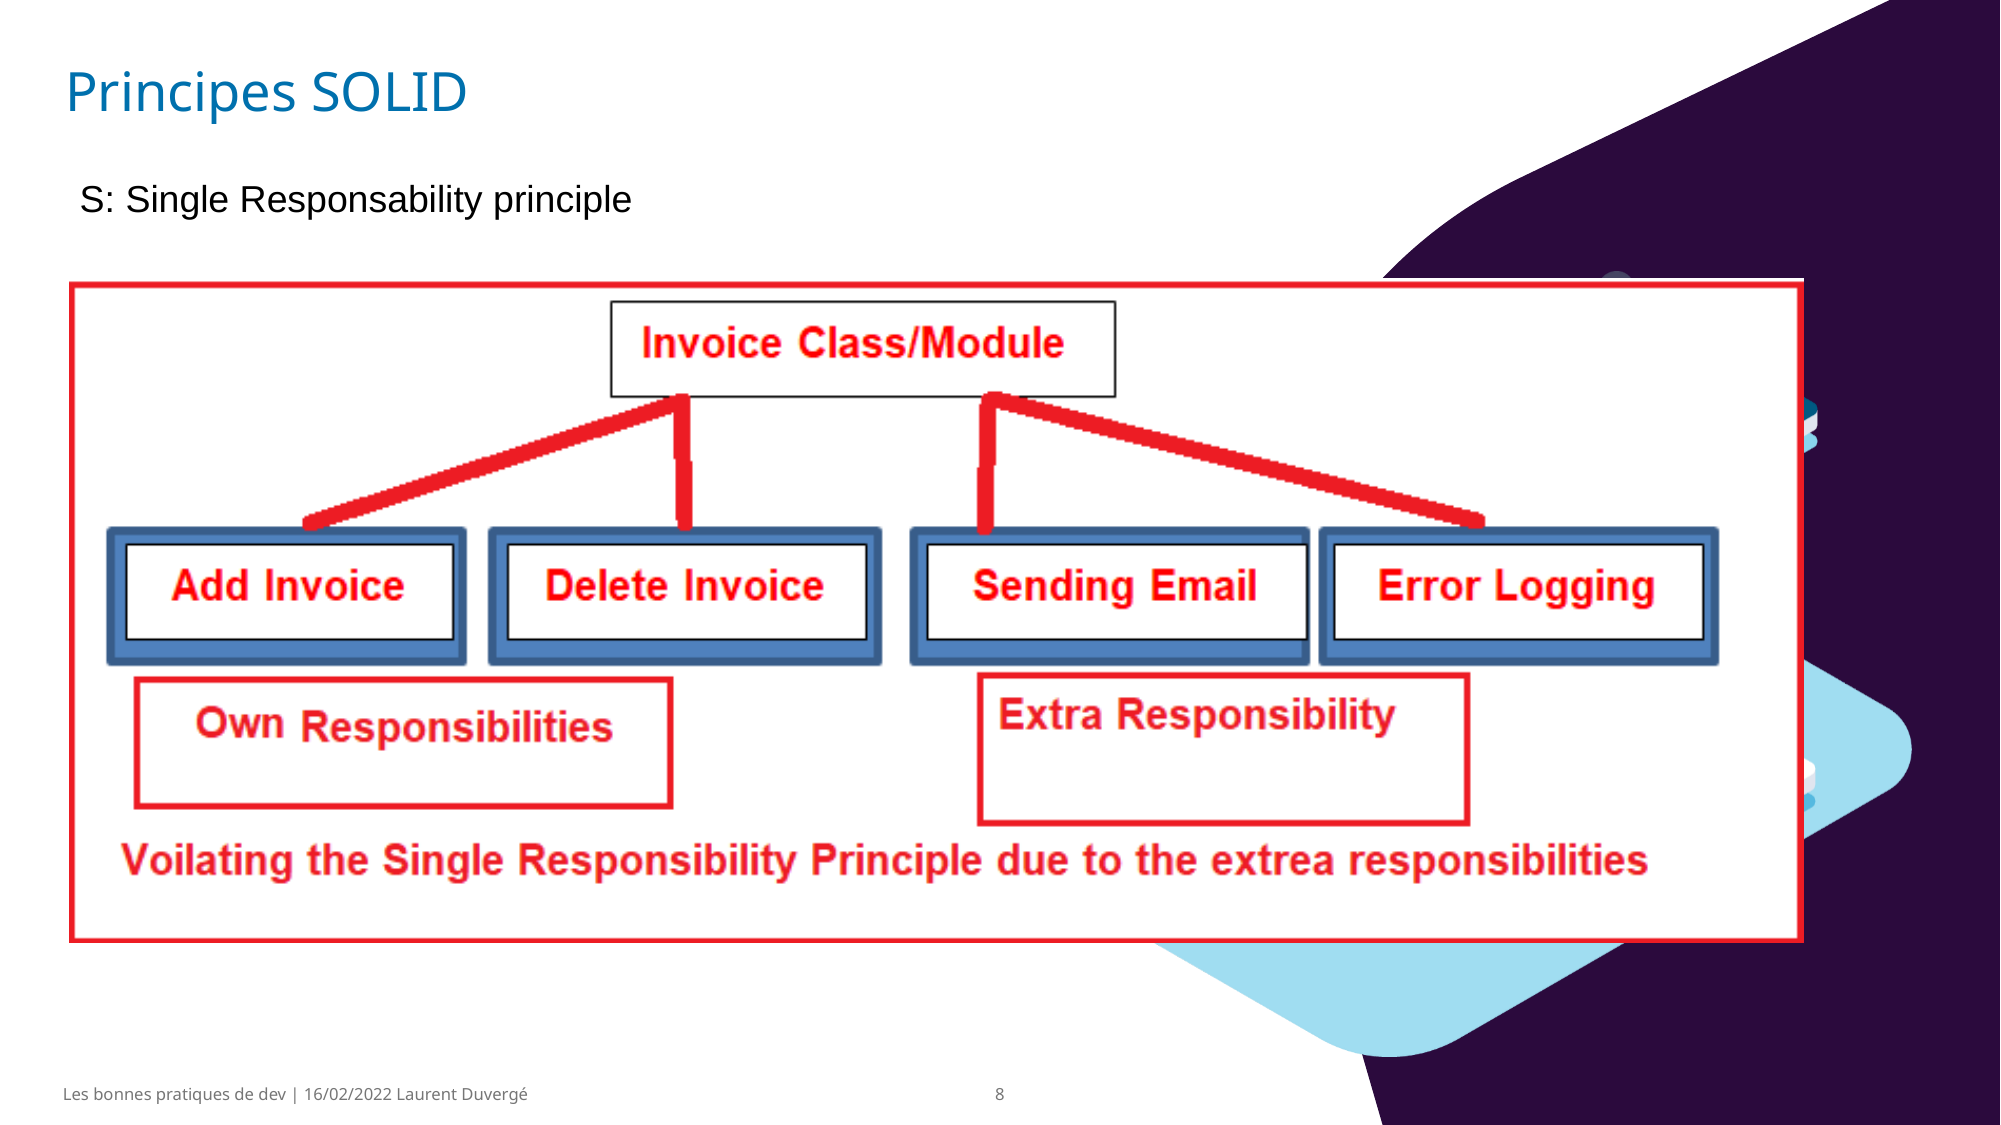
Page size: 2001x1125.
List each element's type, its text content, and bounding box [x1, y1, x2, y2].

title Principes SOLID [64, 64, 1955, 207]
picture [69, 271, 2001, 1057]
text_box S: Single Responsability principle [64, 172, 670, 268]
